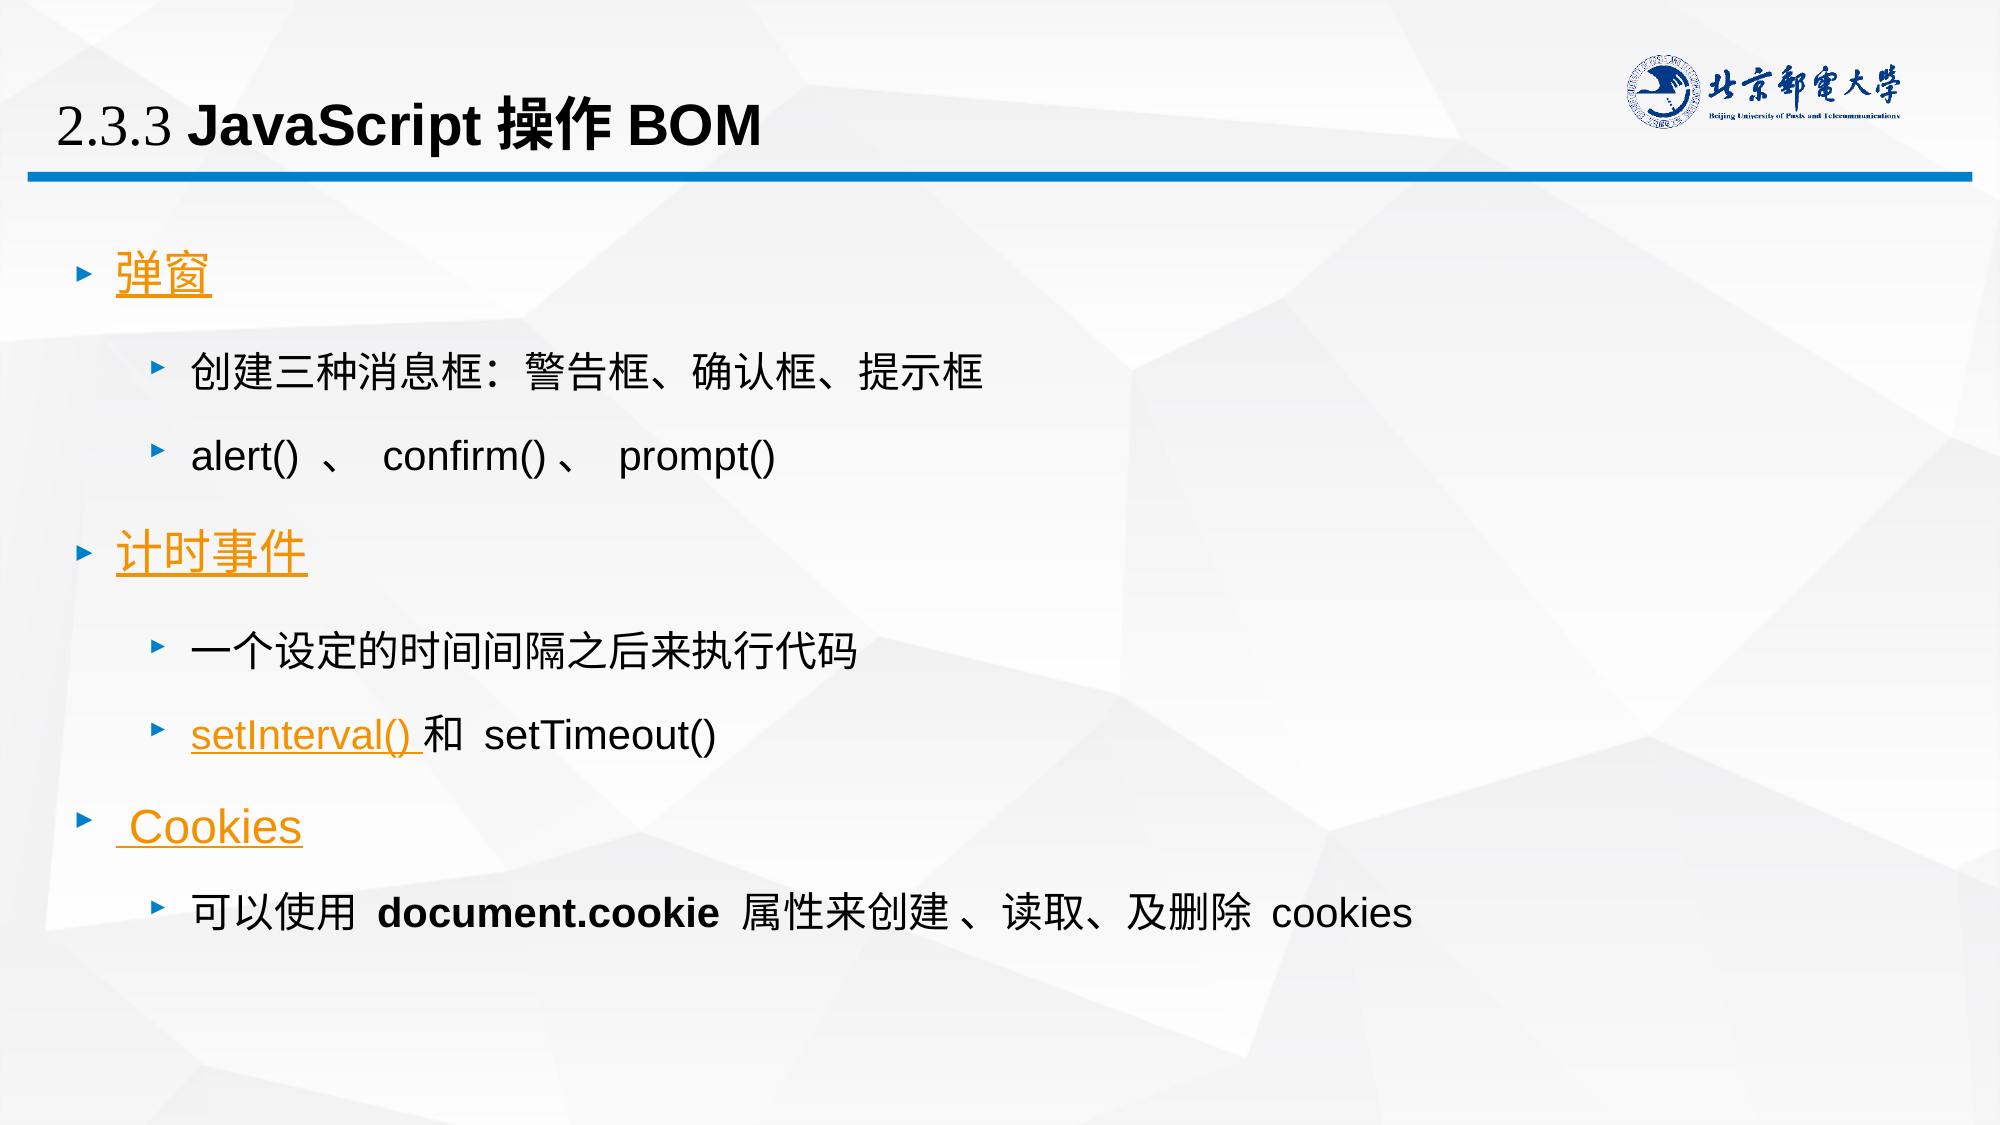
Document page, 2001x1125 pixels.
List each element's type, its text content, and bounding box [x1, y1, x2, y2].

text_box 弹窗 创建三种消息框：警告框、确认框、提示框 alert() 、 confirm()、 prompt() 计时事件 一个设定的时间间隔之后来执行代码 setInterval() 和 setTimeout() Cookies 可以使用 document.cookie 属性来创建 、读取、及删除 cookies [41, 200, 1943, 944]
picture [0, 0, 2000, 1125]
title 2.3.3 JavaScript操作BOM [41, 52, 1188, 200]
